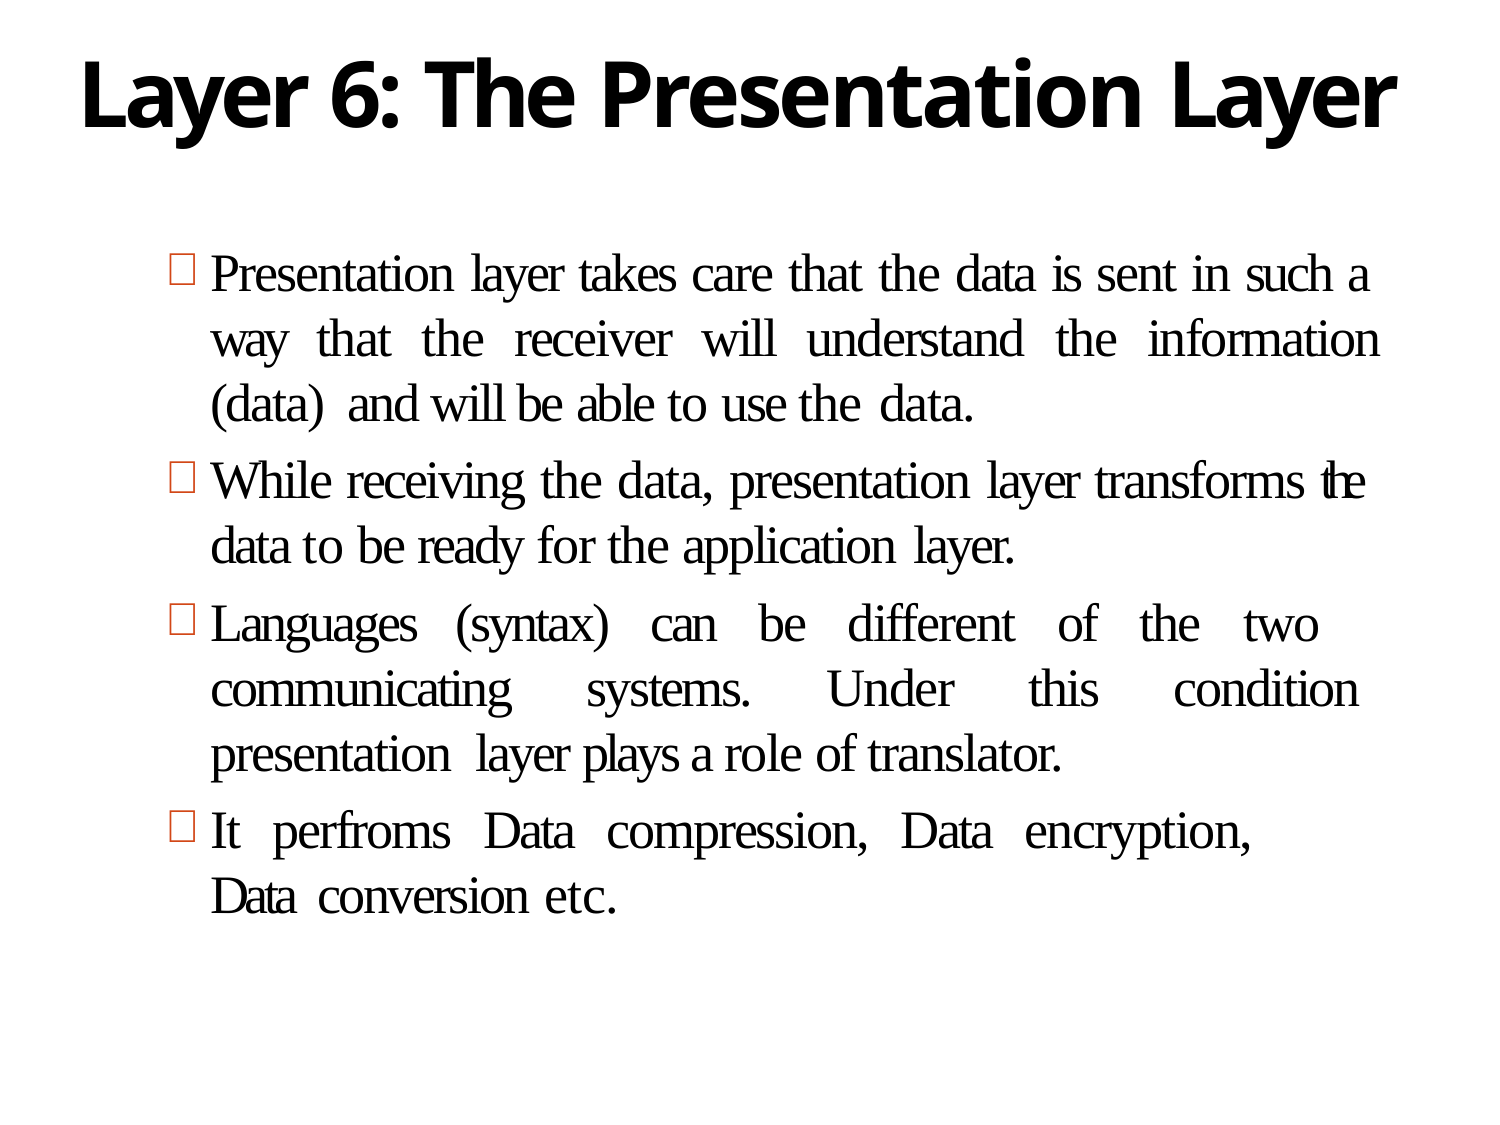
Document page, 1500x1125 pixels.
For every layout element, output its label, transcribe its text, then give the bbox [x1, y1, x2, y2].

text_box Presentation layer takes care that the data is sent in such a way that the receiver will understand the information (data) and will be able to use the data. While receiving the data, presentation layer transforms the data to be ready for the application layer. Languages (syntax) can be different of the two communicating systems. Under this condition presentation layer plays a role of translator. It perfroms Data compression, Data encryption, Data conversion etc. [162, 235, 1381, 925]
title Layer 6: The Presentation Layer [0, 0, 1500, 185]
